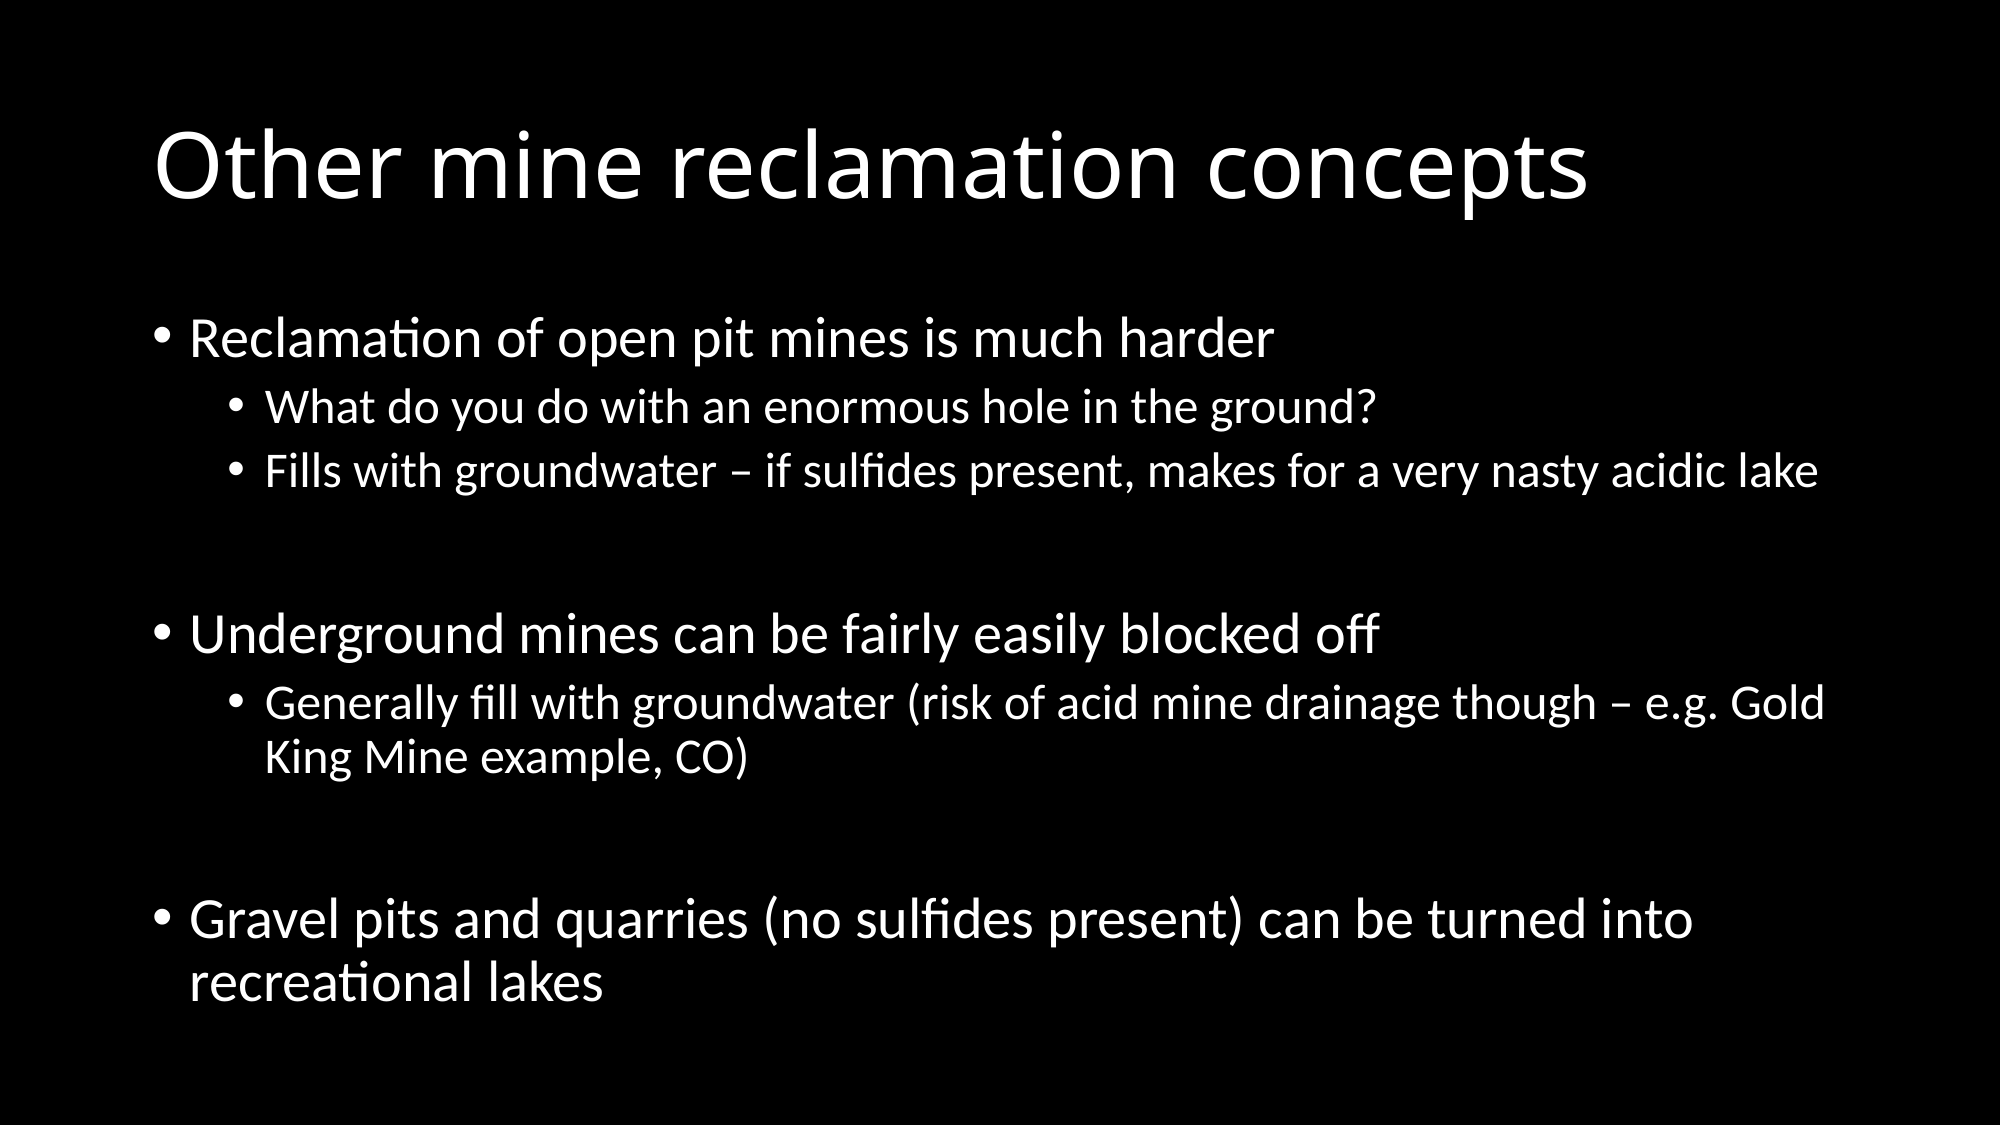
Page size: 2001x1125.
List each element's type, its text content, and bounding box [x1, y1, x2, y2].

title Other mine reclamation concepts [137, 59, 1863, 278]
list Reclamation of open pit mines is much harder What do you do with an enormous hole in the ground? Fills with groundwater – if sulfides present, makes for a very nasty acidic lake Underground mines can be fairly easily blocked off Generally fill with groundwater (risk of acid mine drainage though – e.g. Gold King Mine example, CO) Gravel pits and quarries (no sulfides present) can be turned into recreational lakes [137, 299, 1863, 1014]
